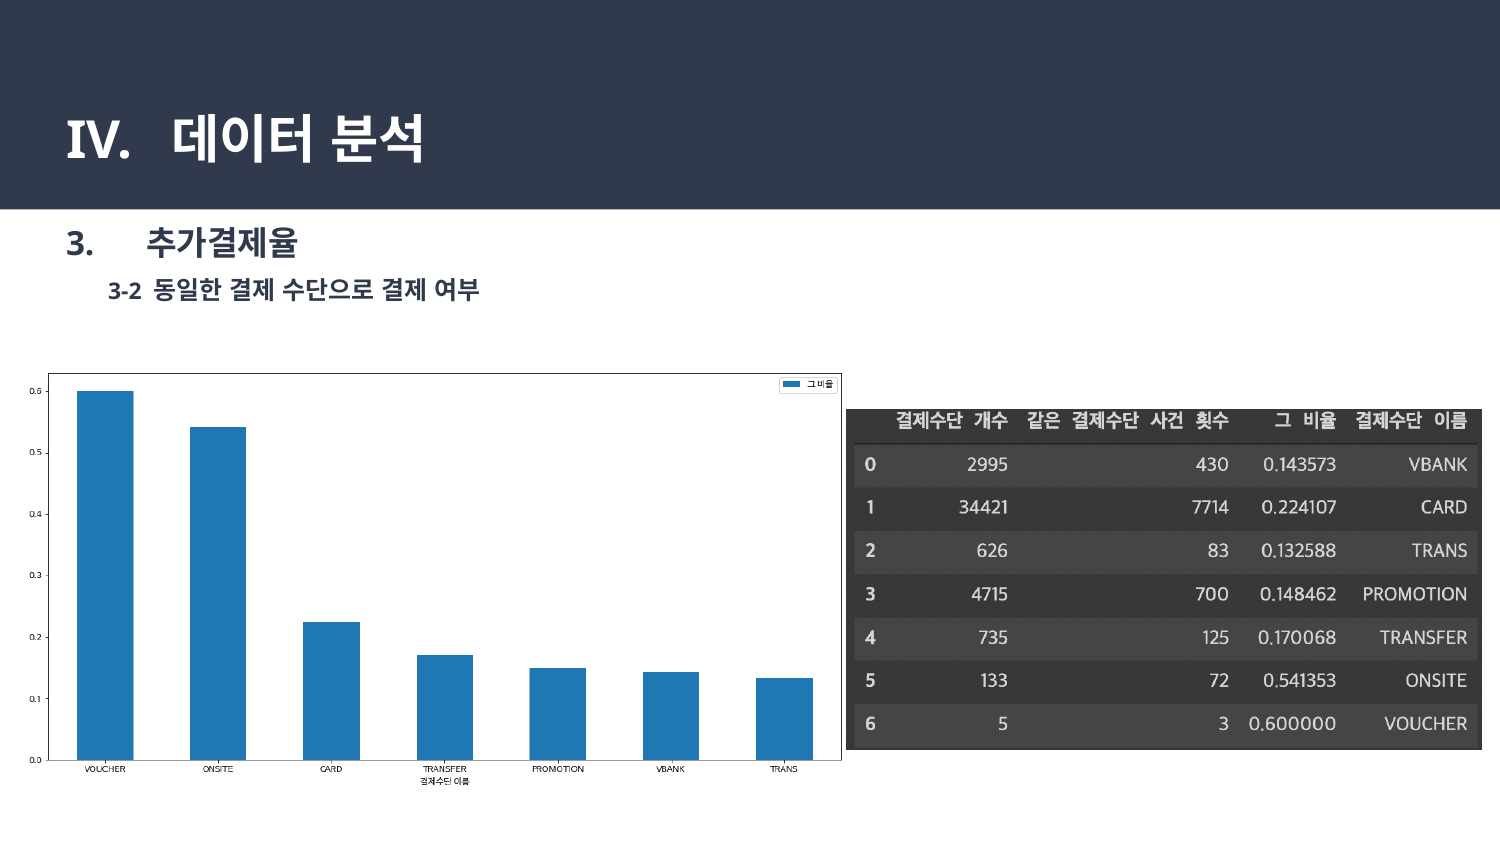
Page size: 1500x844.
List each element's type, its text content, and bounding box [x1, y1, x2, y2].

text_box 3. 추가결제율 3-2 동일한 결제 수단으로 결제 여부 [51, 207, 981, 320]
picture [22, 366, 1483, 793]
title IV. 데이터 분석 [51, 82, 1449, 185]
